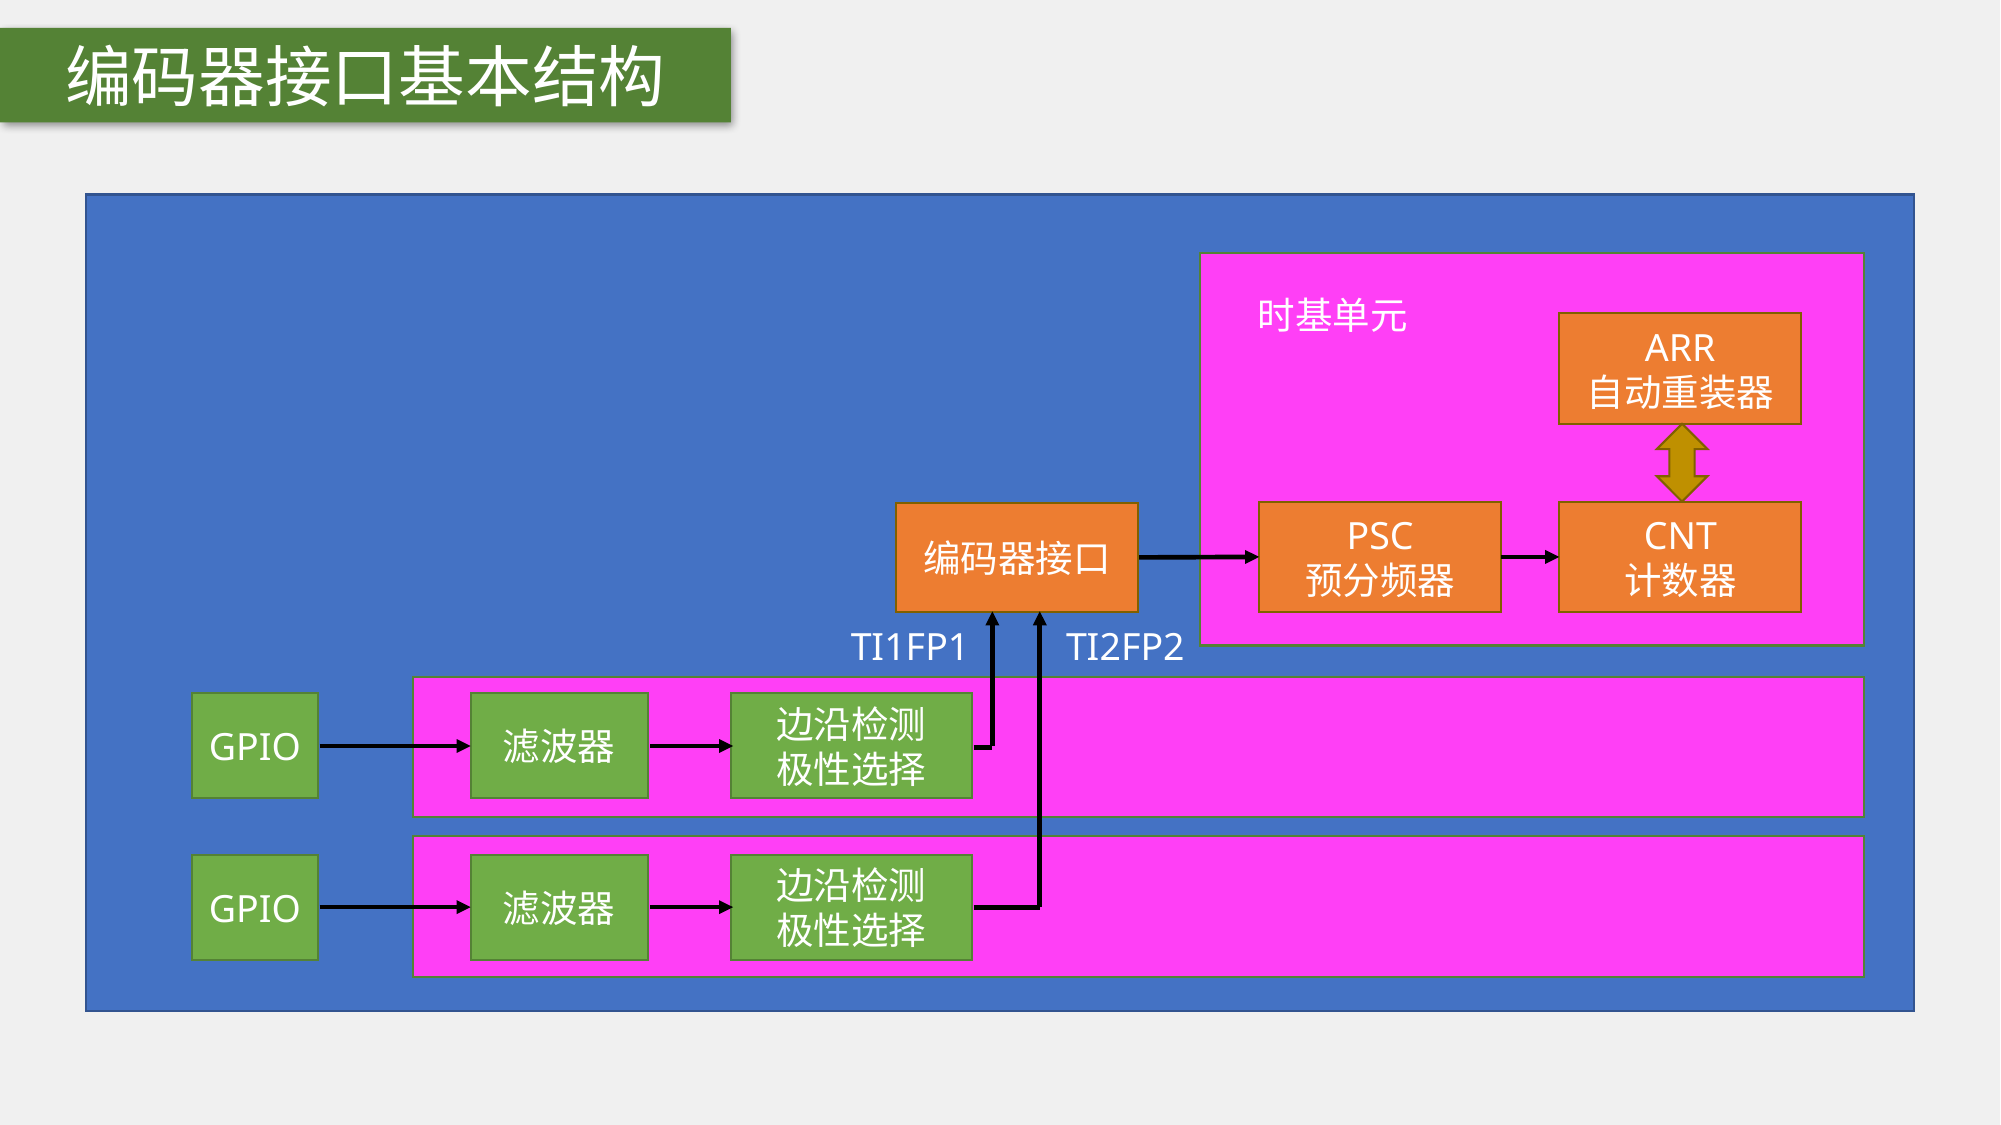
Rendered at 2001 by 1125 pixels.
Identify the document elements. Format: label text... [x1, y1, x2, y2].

text_box 编码器接口基本结构 [0, 27, 732, 123]
text_box CNT 计数器 [1558, 501, 1802, 613]
text_box [412, 676, 1037, 818]
text_box ARR 自动重装器 [1558, 312, 1802, 425]
text_box 时基单元 [1199, 252, 1865, 647]
text_box 边沿检测 极性选择 [730, 854, 973, 961]
text_box 滤波器 [470, 854, 649, 961]
text_box [412, 835, 1865, 978]
text_box 滤波器 [470, 692, 649, 799]
text_box PSC 预分频器 [1258, 501, 1502, 613]
text_box TI1FP1 [835, 615, 985, 676]
text_box [85, 193, 1915, 1012]
text_box GPIO [191, 854, 319, 961]
text_box TI2FP2 [1050, 615, 1200, 676]
text_box GPIO [191, 692, 319, 799]
text_box [1654, 422, 1710, 504]
text_box 边沿检测 极性选择 [730, 692, 973, 799]
text_box [1042, 676, 1865, 818]
text_box 编码器接口 [895, 502, 1139, 613]
